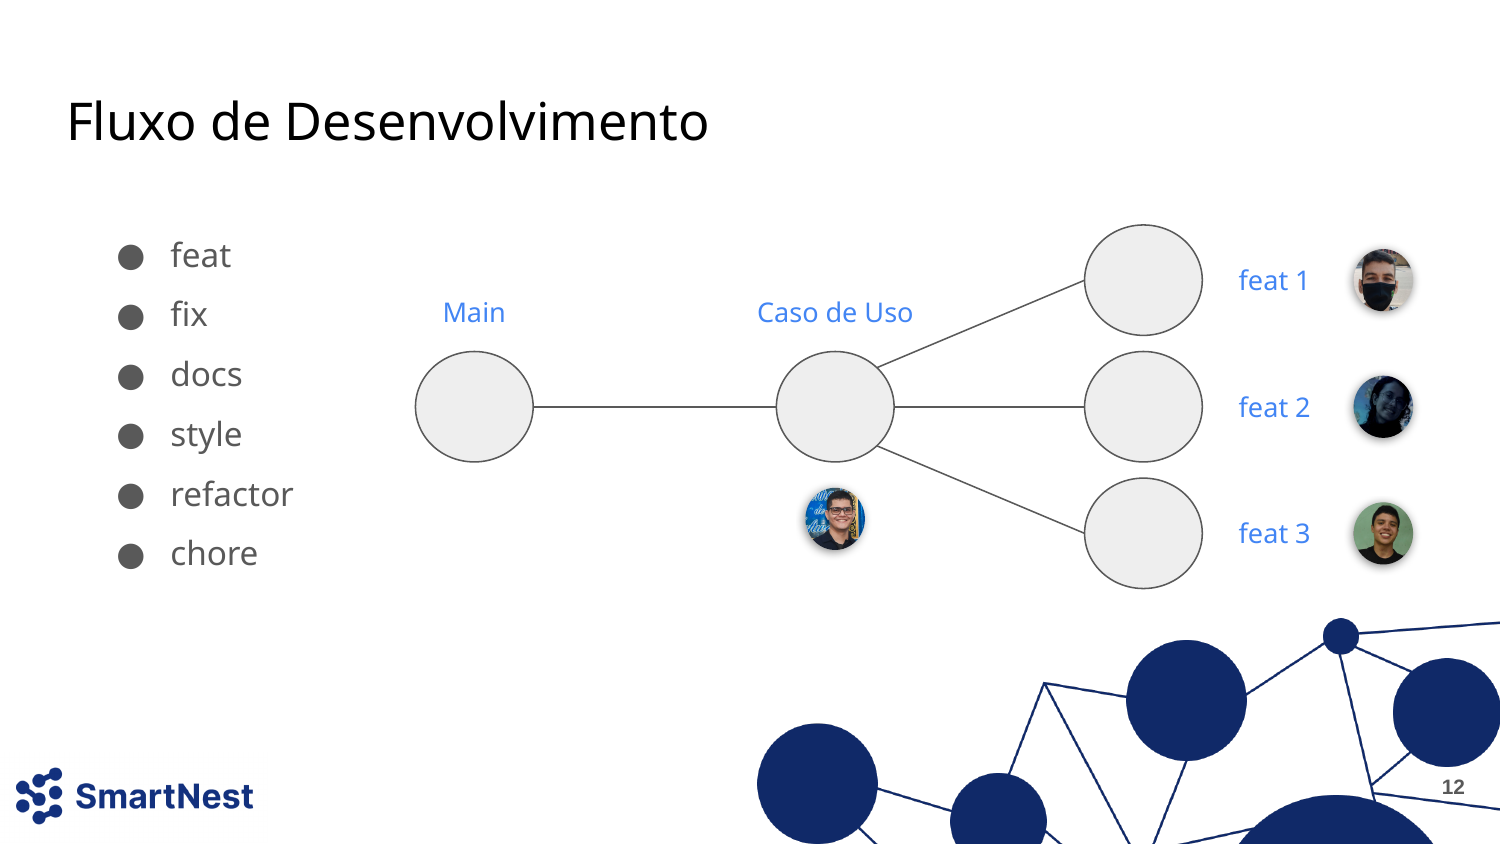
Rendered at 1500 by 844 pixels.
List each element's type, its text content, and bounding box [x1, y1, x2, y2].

picture [757, 618, 1500, 844]
list feat fix docs style refactor chore [80, 198, 391, 645]
slide_number ‹#› [1389, 754, 1480, 819]
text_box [415, 224, 1414, 589]
title Fluxo de Desenvolvimento [51, 72, 1449, 167]
picture [0, 752, 268, 843]
